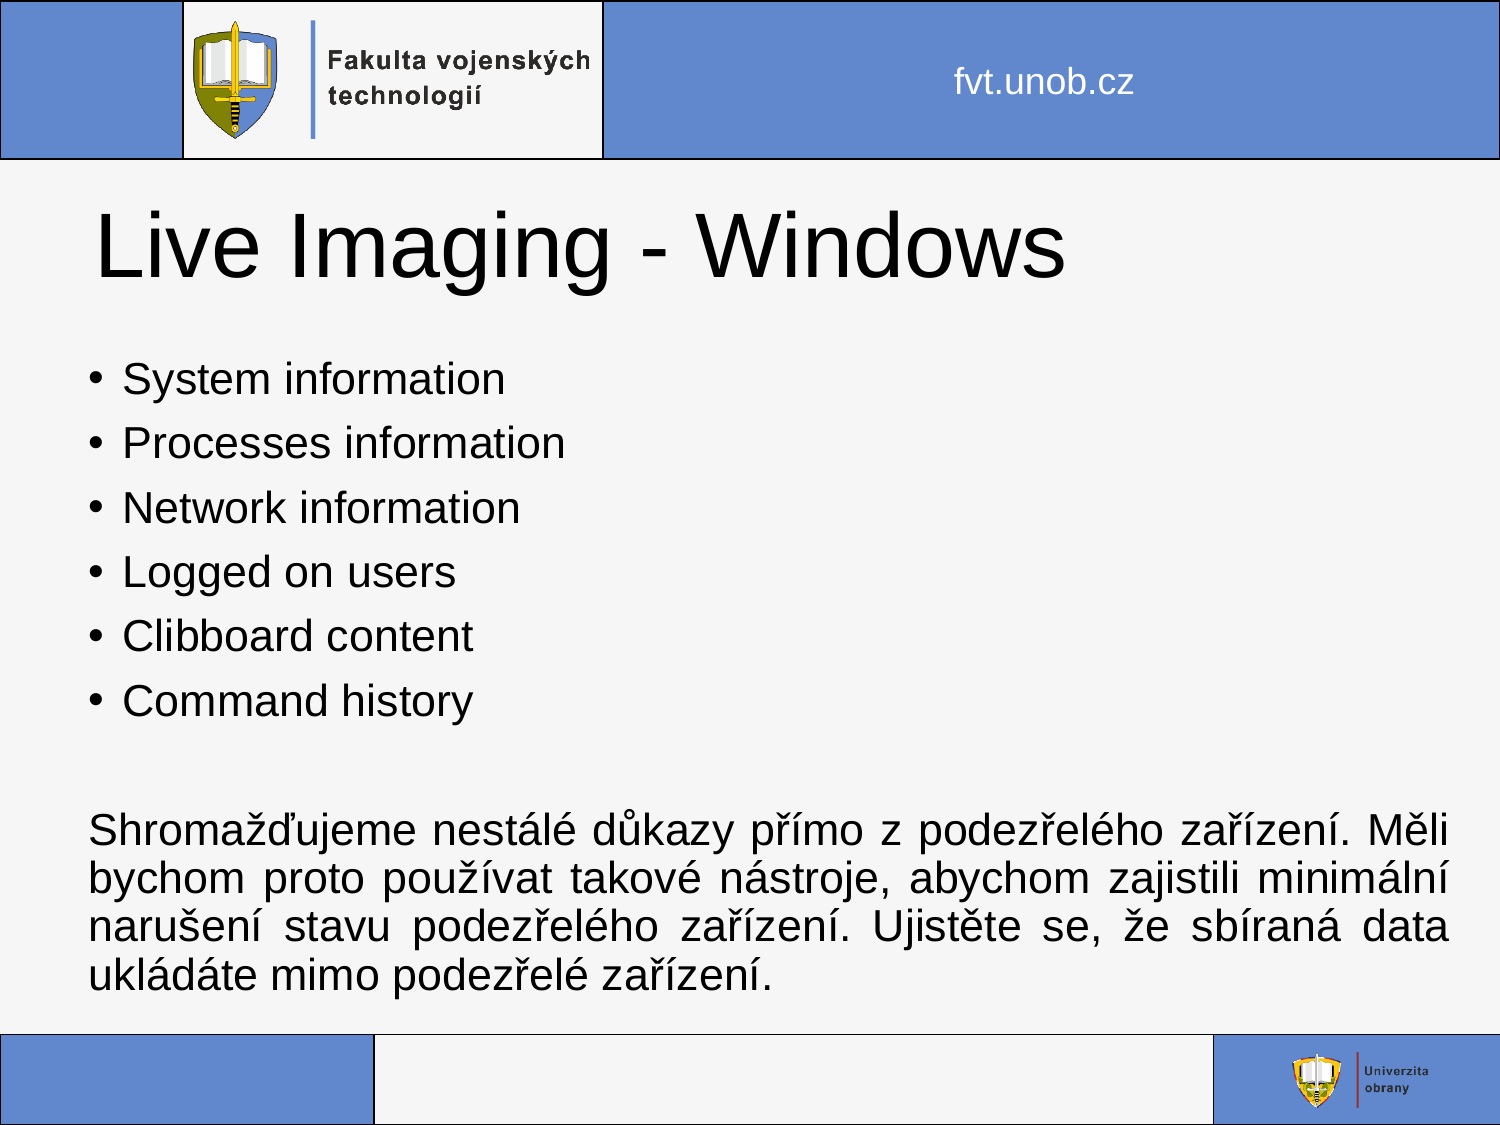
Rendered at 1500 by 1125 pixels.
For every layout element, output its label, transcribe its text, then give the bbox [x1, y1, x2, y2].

list System information Processes information Network information Logged on users Clibboard content Command history Shromažďujeme nestálé důkazy přímo z podezřelého zařízení. Měli bychom proto používat takové nástroje, abychom zajistili minimální narušení stavu podezřelého zařízení. Ujistěte se, že sbíraná data ukládáte mimo podezřelé zařízení. [73, 348, 1469, 1014]
title Live Imaging - Windows [79, 171, 1373, 324]
picture [1292, 1052, 1428, 1108]
picture [193, 20, 589, 139]
